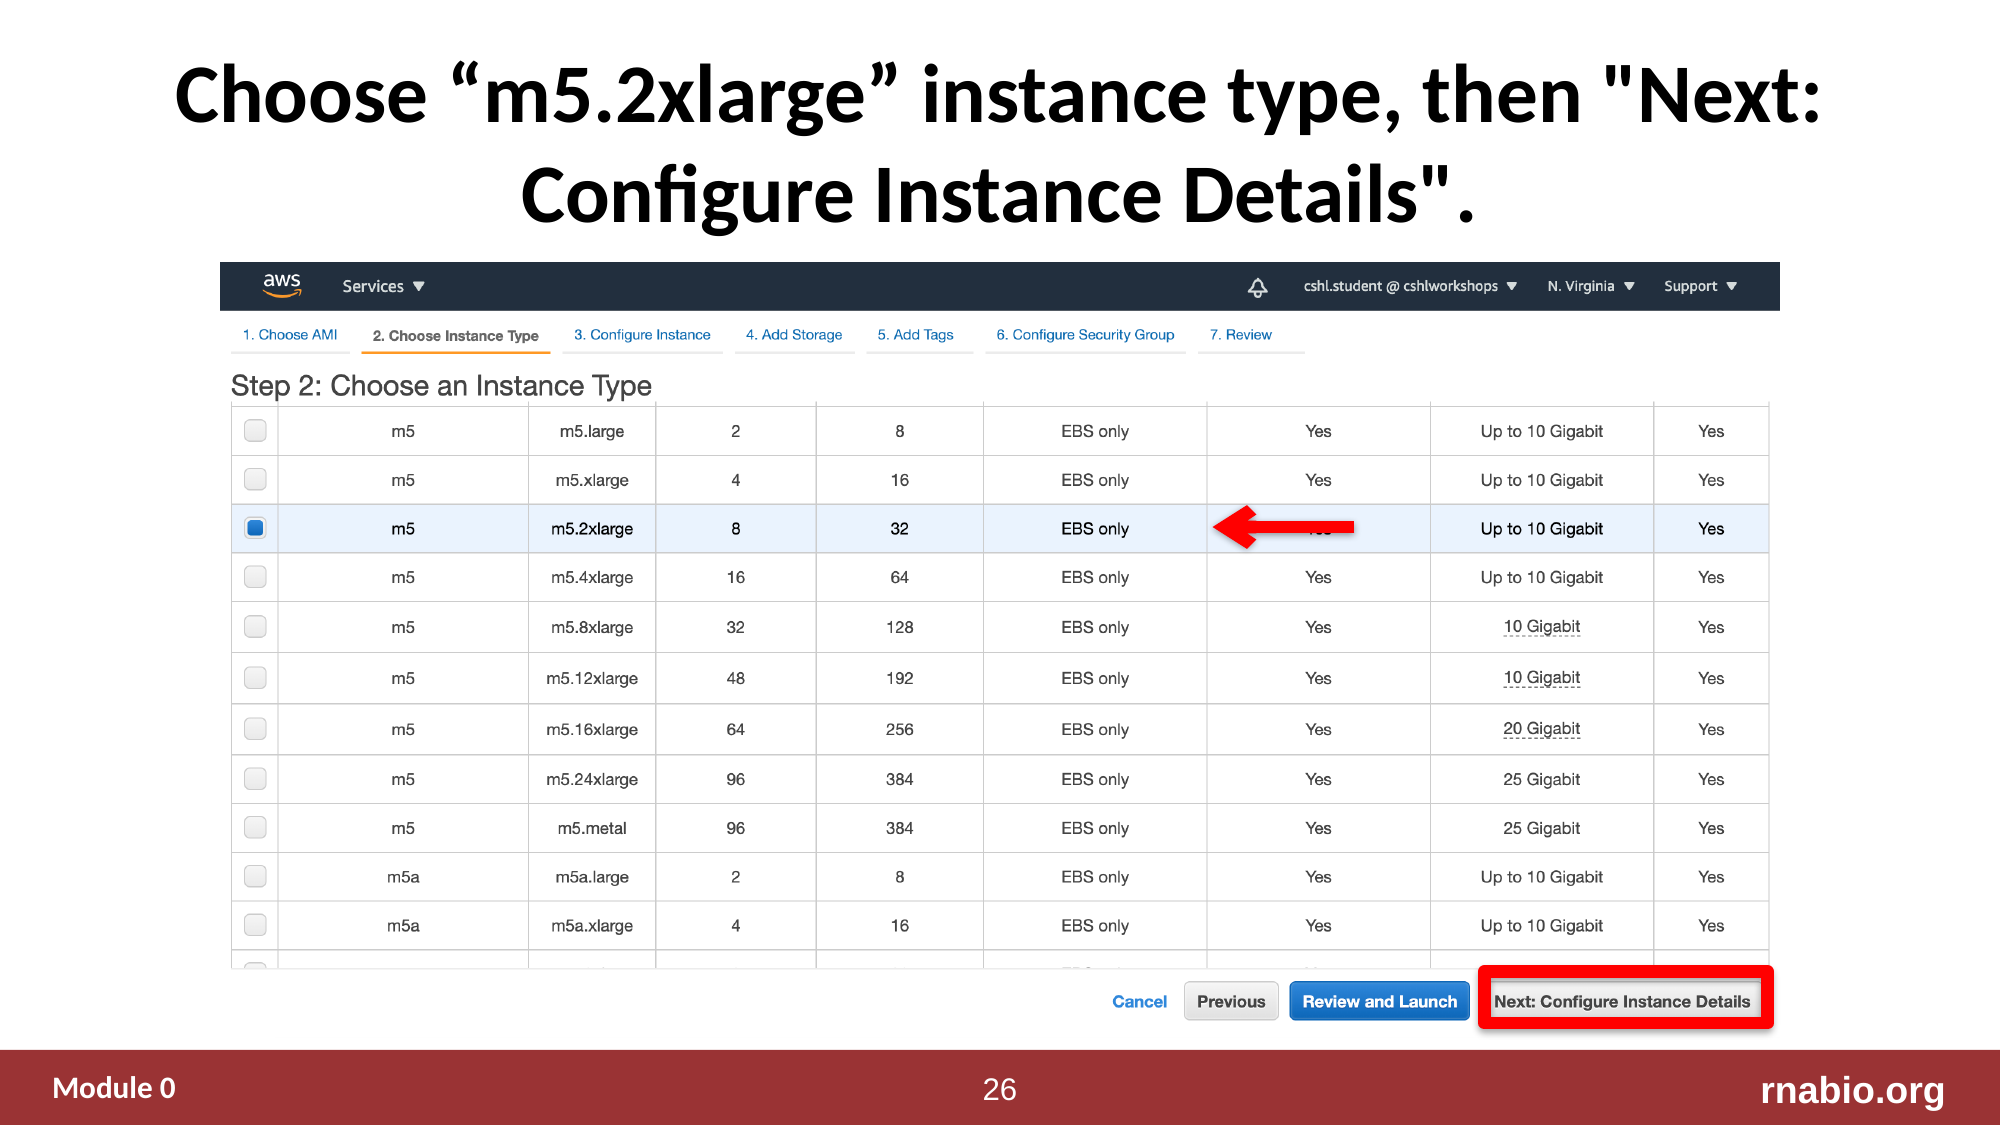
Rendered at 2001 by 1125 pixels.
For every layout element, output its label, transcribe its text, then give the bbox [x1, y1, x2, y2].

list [220, 262, 1780, 1038]
title Choose “m5.2xlarge” instance type, then "Next: Configure Instance Details". [33, 45, 1967, 233]
